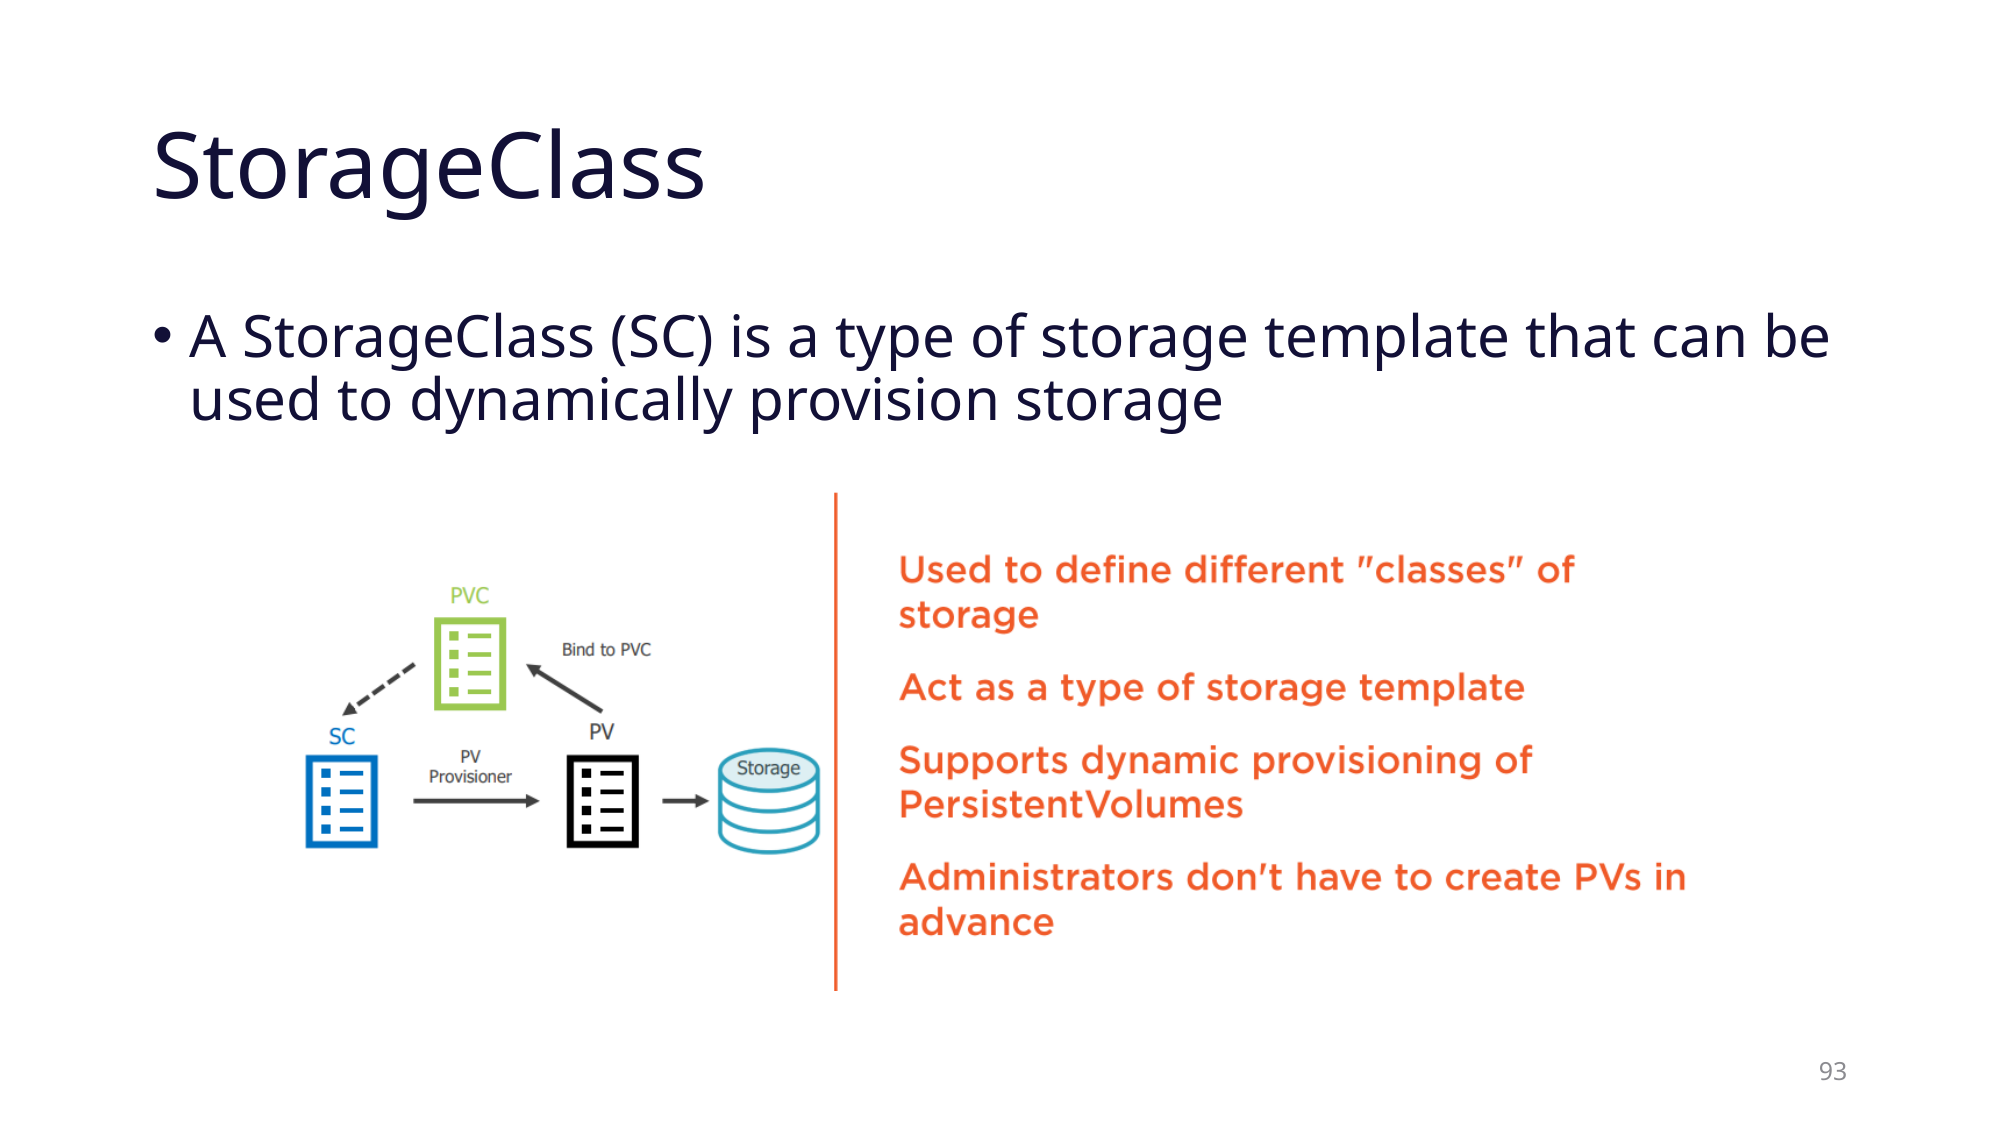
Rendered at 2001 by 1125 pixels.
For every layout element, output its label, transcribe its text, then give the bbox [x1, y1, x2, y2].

title StorageClass [137, 59, 1863, 278]
list A StorageClass (SC) is a type of storage template that can be used to dynamically provision storage [137, 299, 1863, 1014]
picture [290, 473, 1710, 991]
slide_number 93 [1412, 1042, 1863, 1103]
